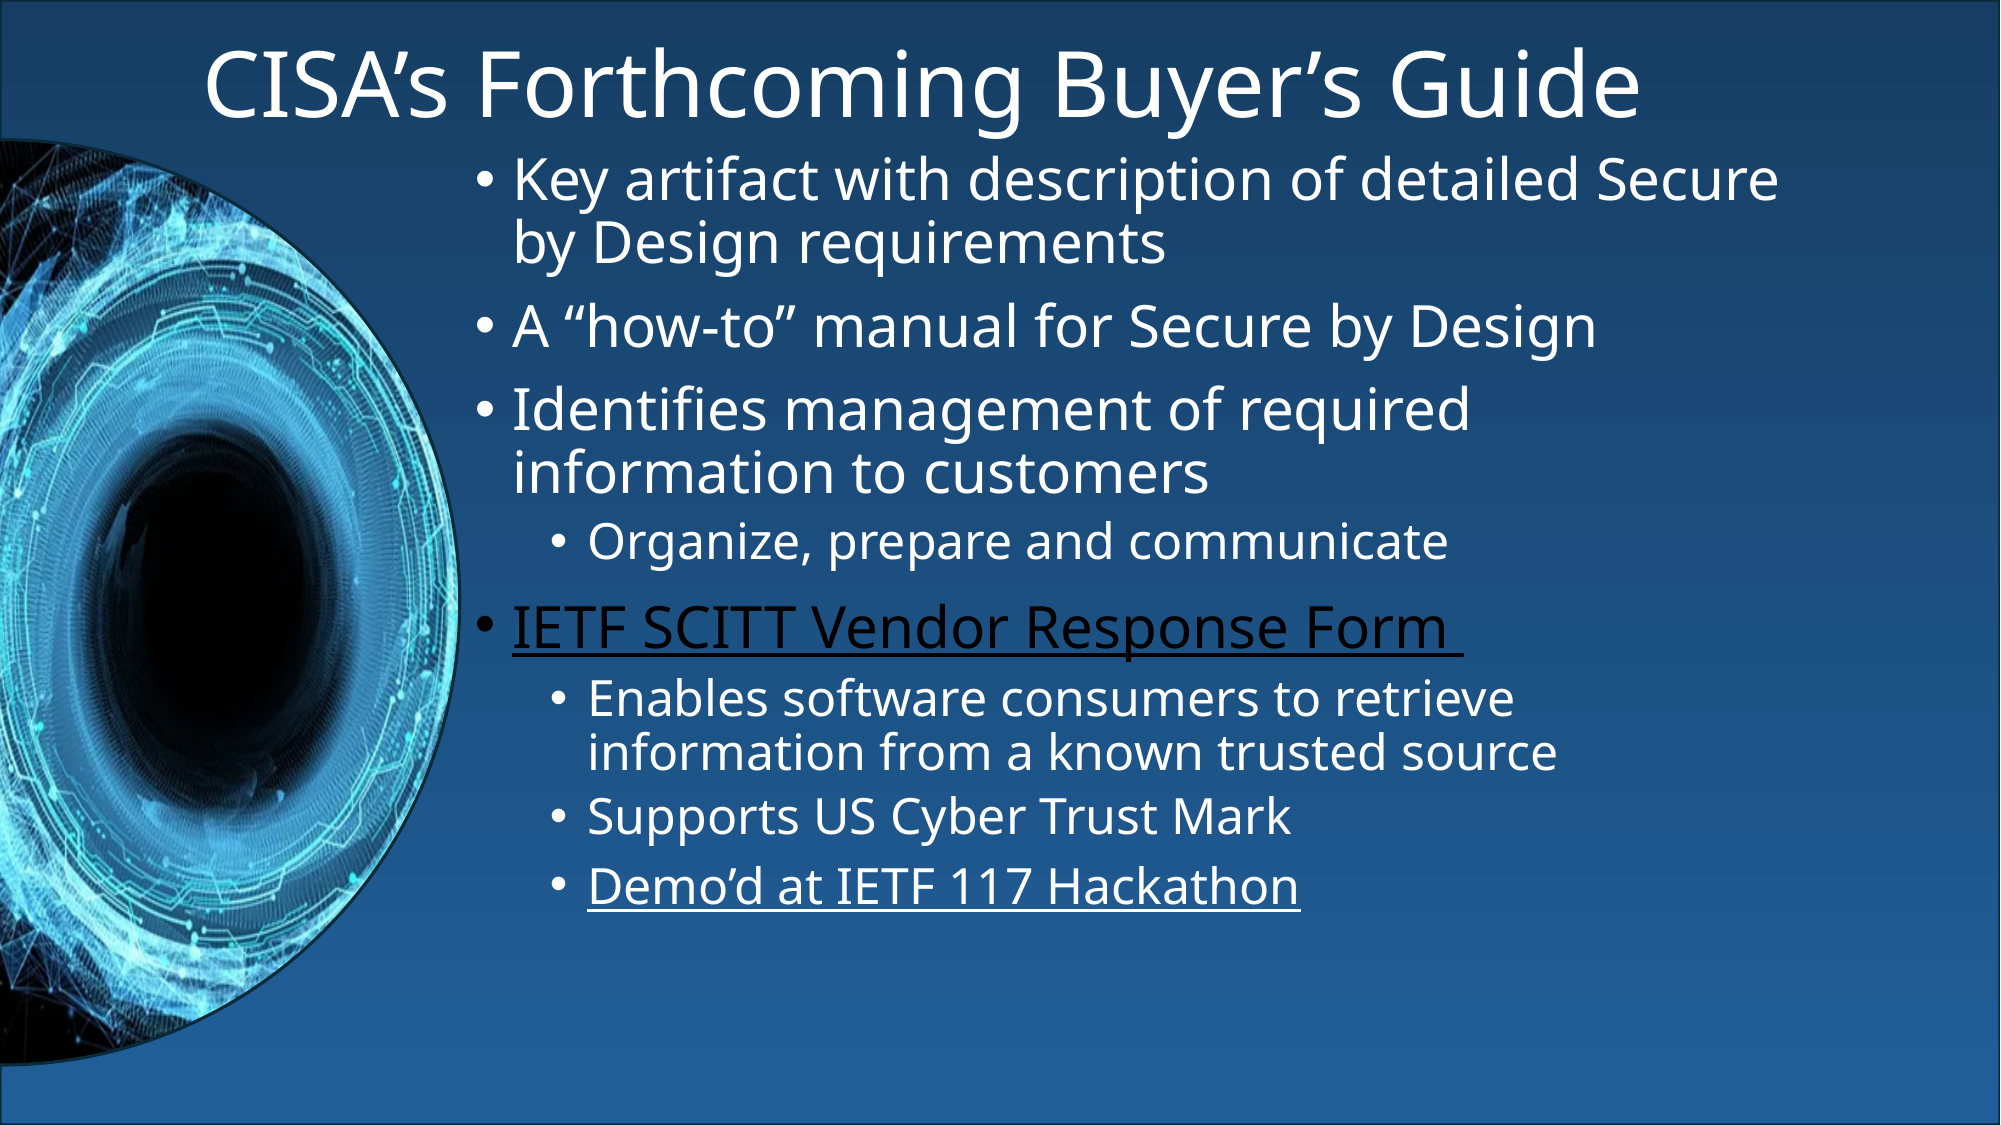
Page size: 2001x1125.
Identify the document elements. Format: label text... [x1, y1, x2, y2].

title CISA’s Forthcoming Buyer’s Guide [187, 0, 1813, 142]
list Key artifact with description of detailed Secure by Design requirements A “how-to” manual for Secure by Design Identifies management of required information to customers Organize, prepare and communicate IETF SCITT Vendor Response Form Enables software consumers to retrieve information from a known trusted source Supports US Cyber Trust Mark Demo’d at IETF 117 Hackathon [853, 142, 1813, 950]
text_box [0, 0, 2000, 1125]
picture [0, 129, 853, 1082]
